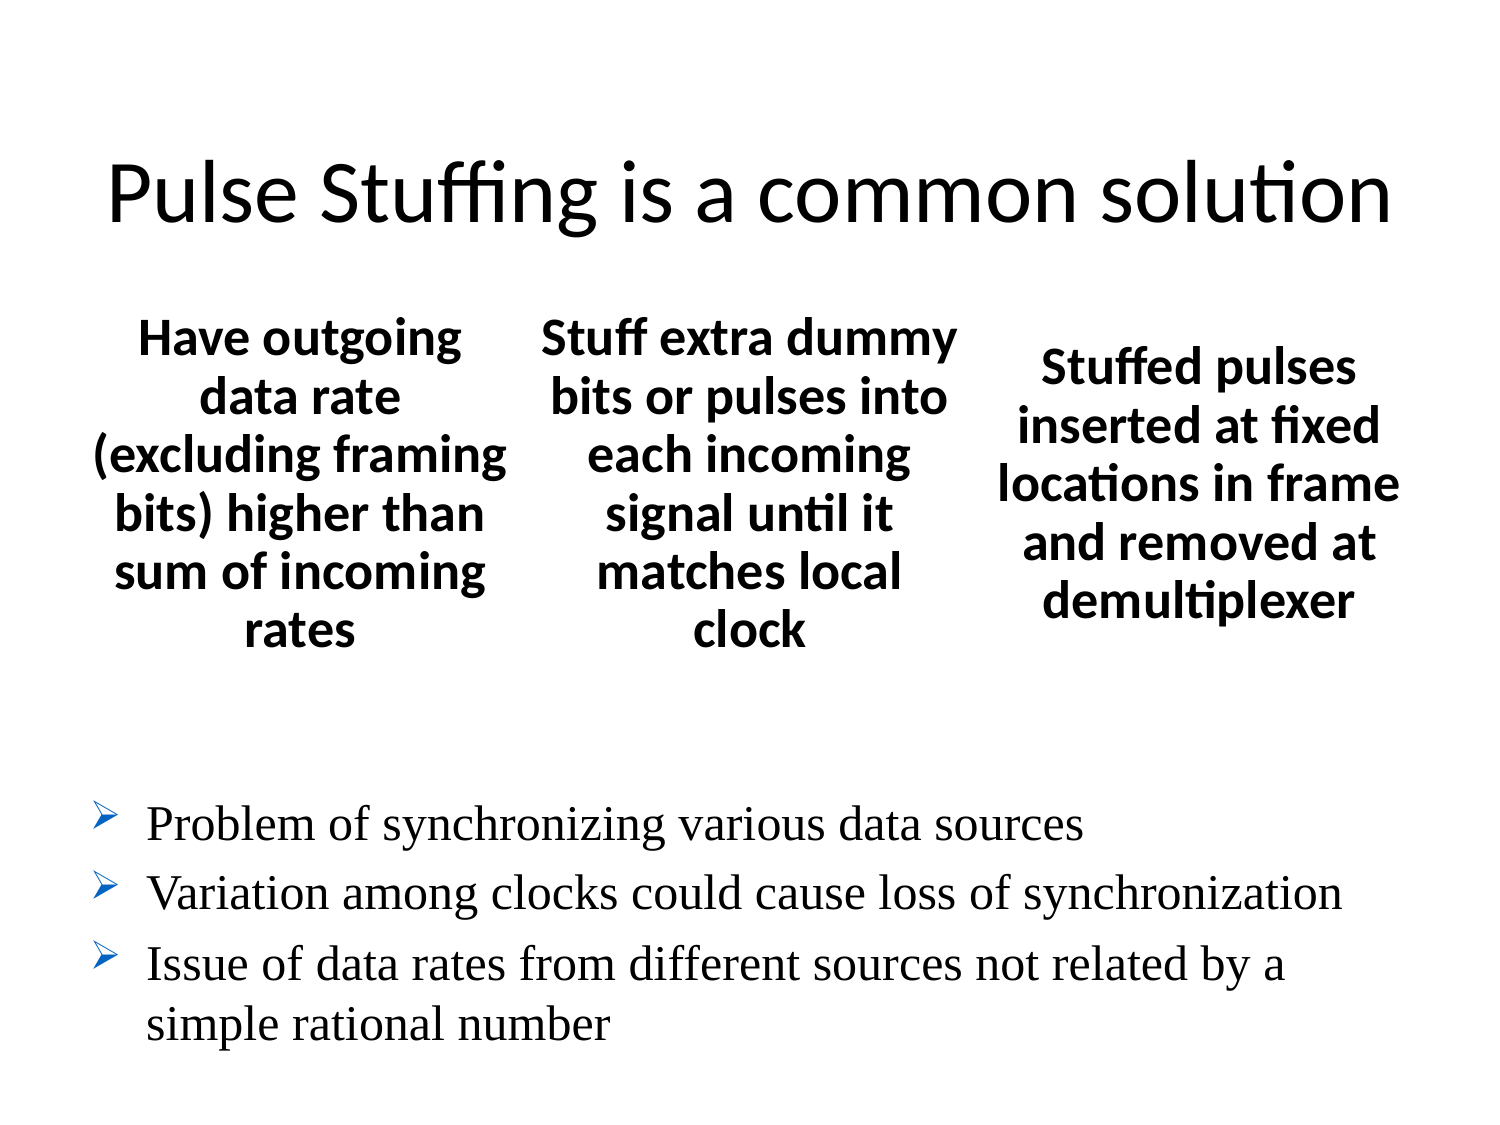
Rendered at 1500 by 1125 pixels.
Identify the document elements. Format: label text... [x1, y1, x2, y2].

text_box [74, 99, 1425, 725]
text_box Problem of synchronizing various data sources Variation among clocks could cause loss of synchronization Issue of data rates from different sources not related by a simple rational number [74, 782, 1425, 1118]
